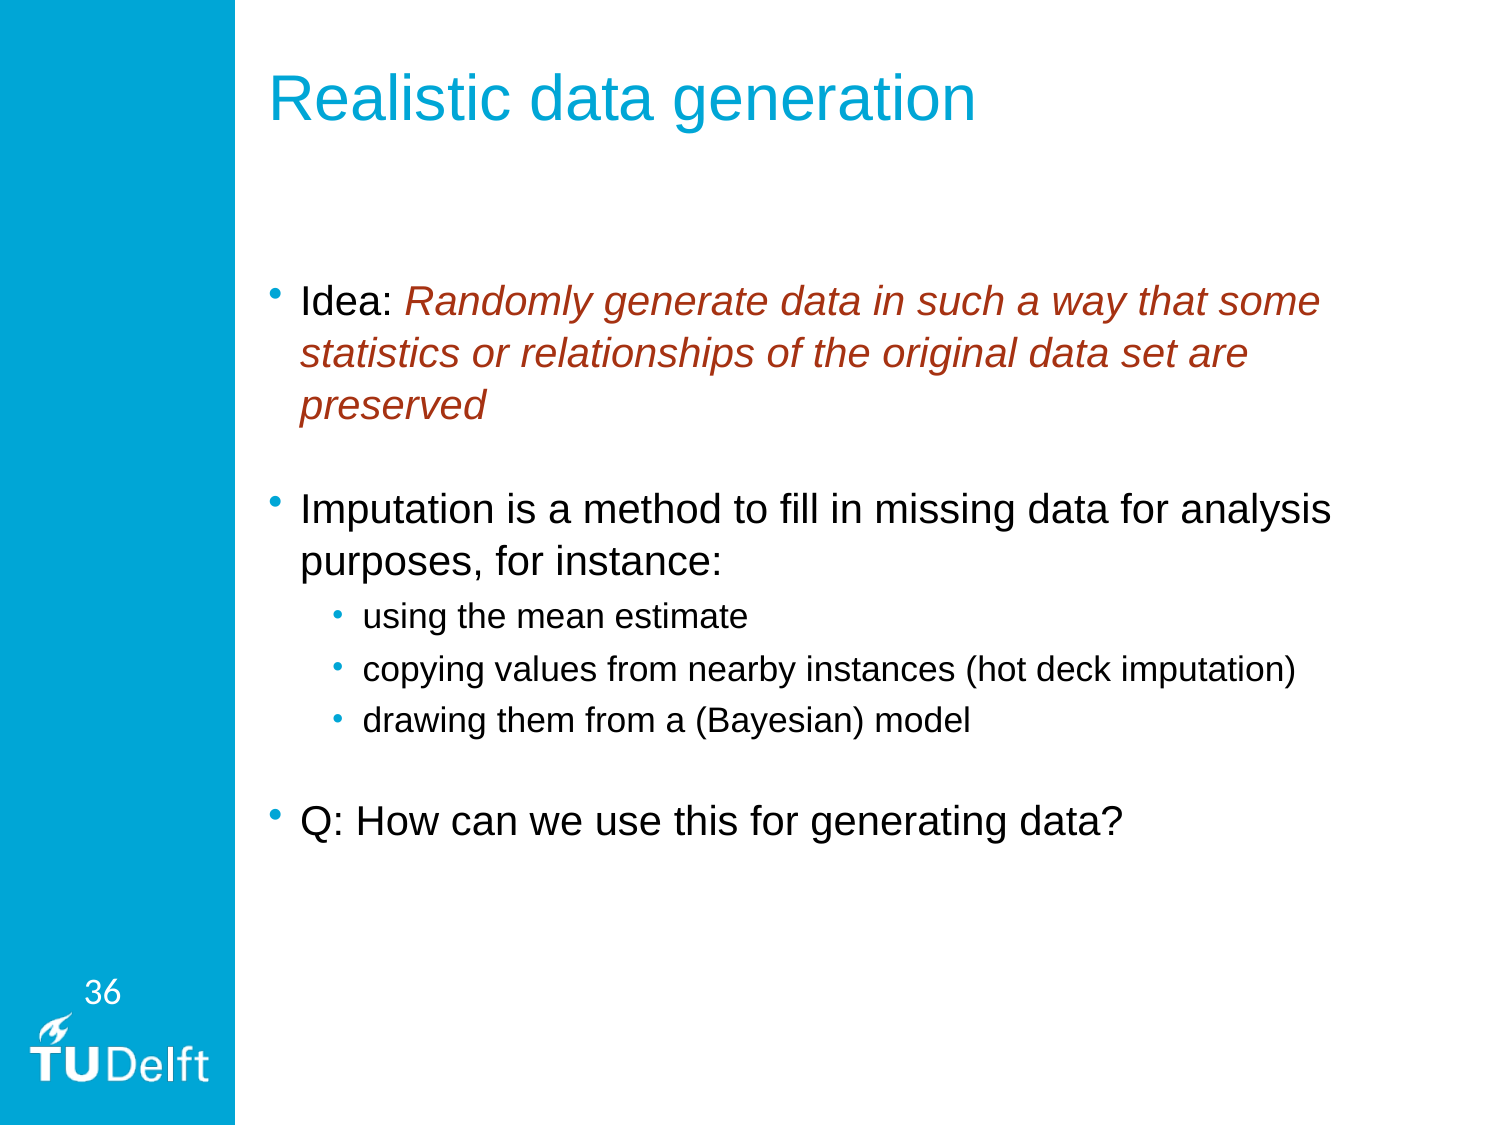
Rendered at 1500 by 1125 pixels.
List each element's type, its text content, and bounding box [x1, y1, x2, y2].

list Idea: Randomly generate data in such a way that some statistics or relationships of the original data set are preserved Imputation is a method to fill in missing data for analysis purposes, for instance: using the mean estimate copying values from nearby instances (hot deck imputation) drawing them from a (Bayesian) model Q: How can we use this for generating data? [268, 271, 1423, 1061]
title Realistic data generation [268, 55, 1423, 231]
